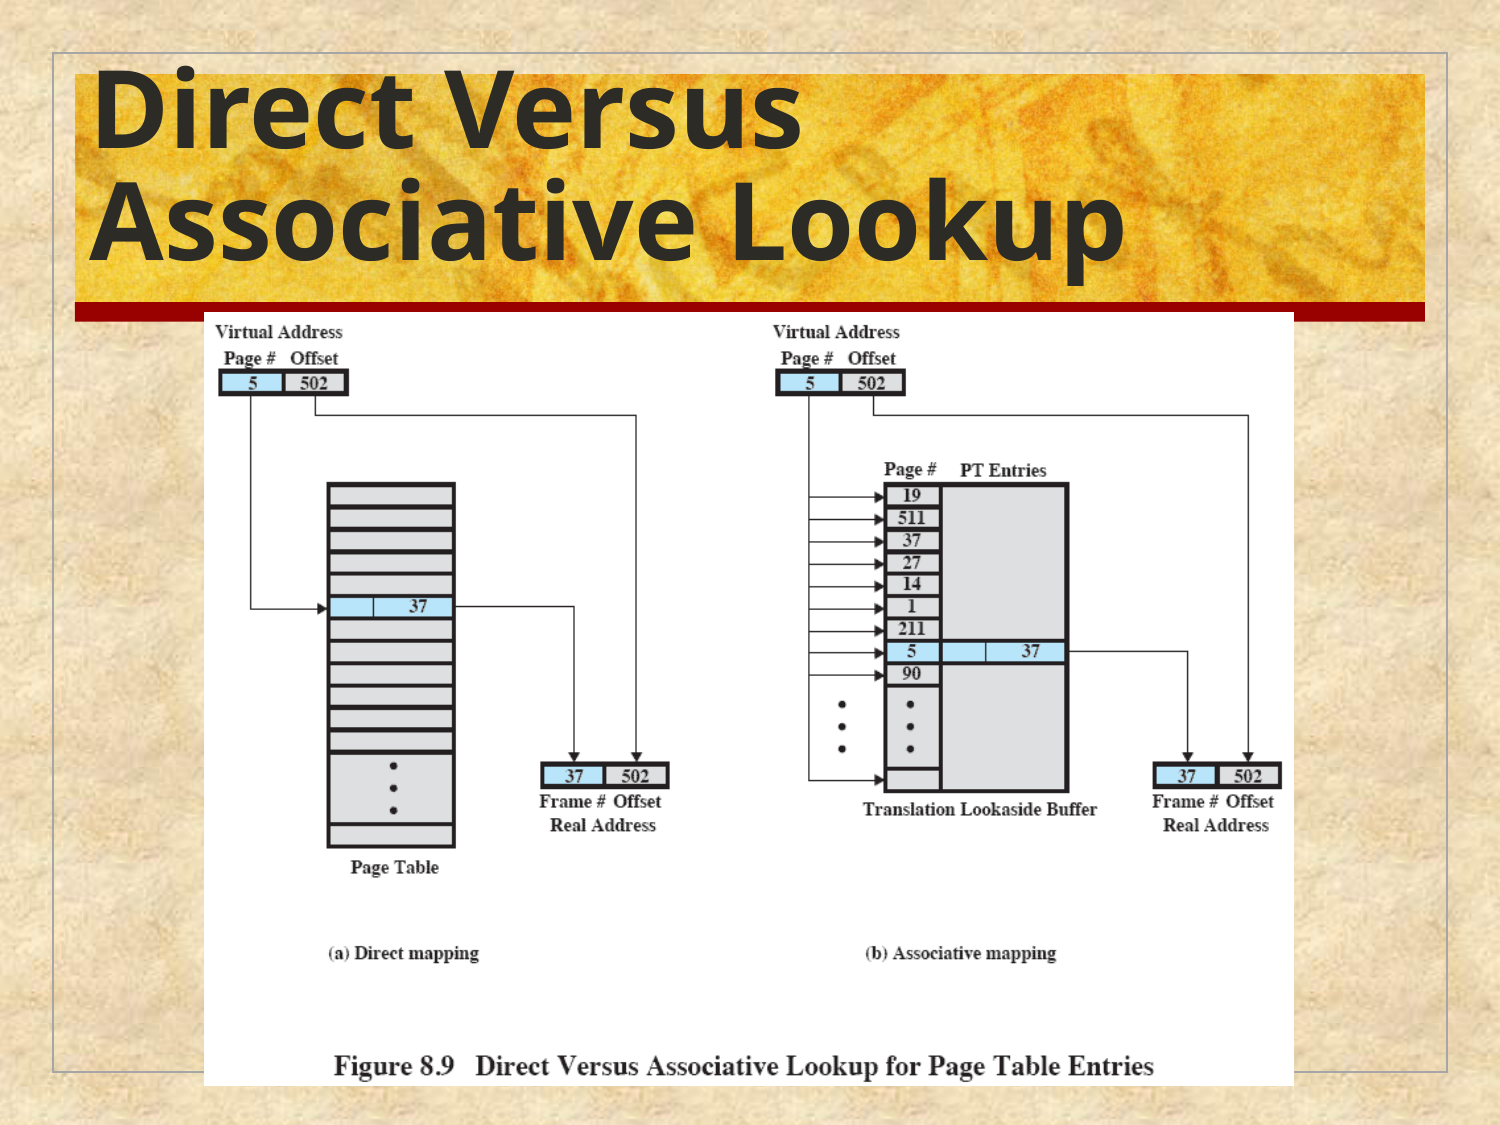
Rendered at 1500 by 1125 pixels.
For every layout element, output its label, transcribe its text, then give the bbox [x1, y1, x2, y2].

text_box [124, 312, 1374, 1086]
text_box Direct Versus Associative Lookup [74, 49, 1500, 283]
picture [0, 0, 1500, 1125]
picture [54, 54, 1446, 1071]
